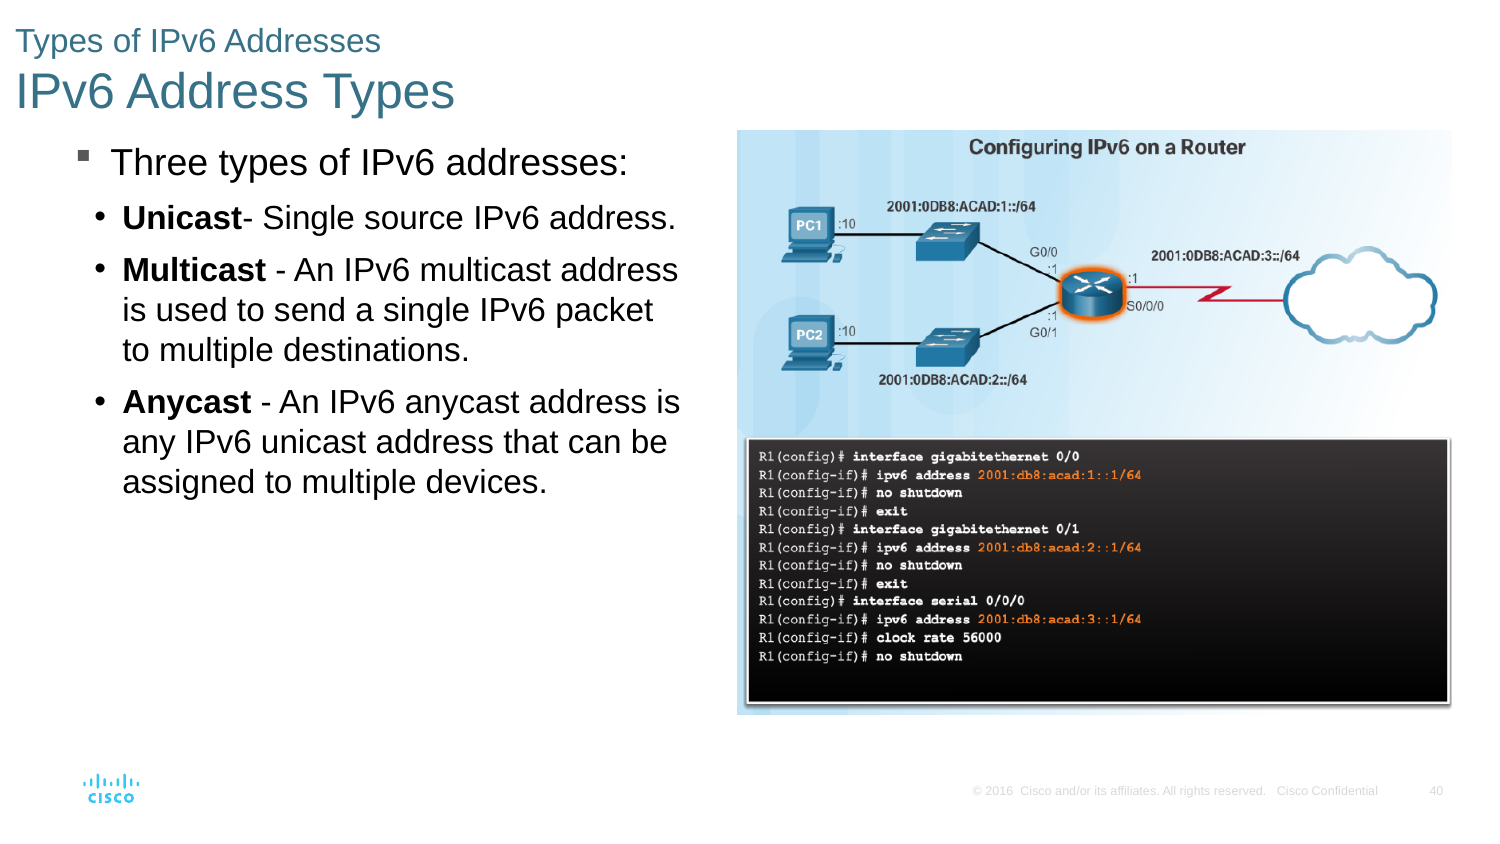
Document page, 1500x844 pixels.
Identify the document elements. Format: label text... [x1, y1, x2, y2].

picture [737, 130, 1453, 715]
title Types of IPv6 Addresses IPv6 Address Types [0, 6, 1500, 131]
list Three types of IPv6 addresses: Unicast- Single source IPv6 address. Multicast - An IPv6 multicast address is used to send a single IPv6 packet to multiple destinations. Anycast - An IPv6 anycast address is any IPv6 unicast address that can be assigned to multiple devices. [36, 131, 701, 723]
